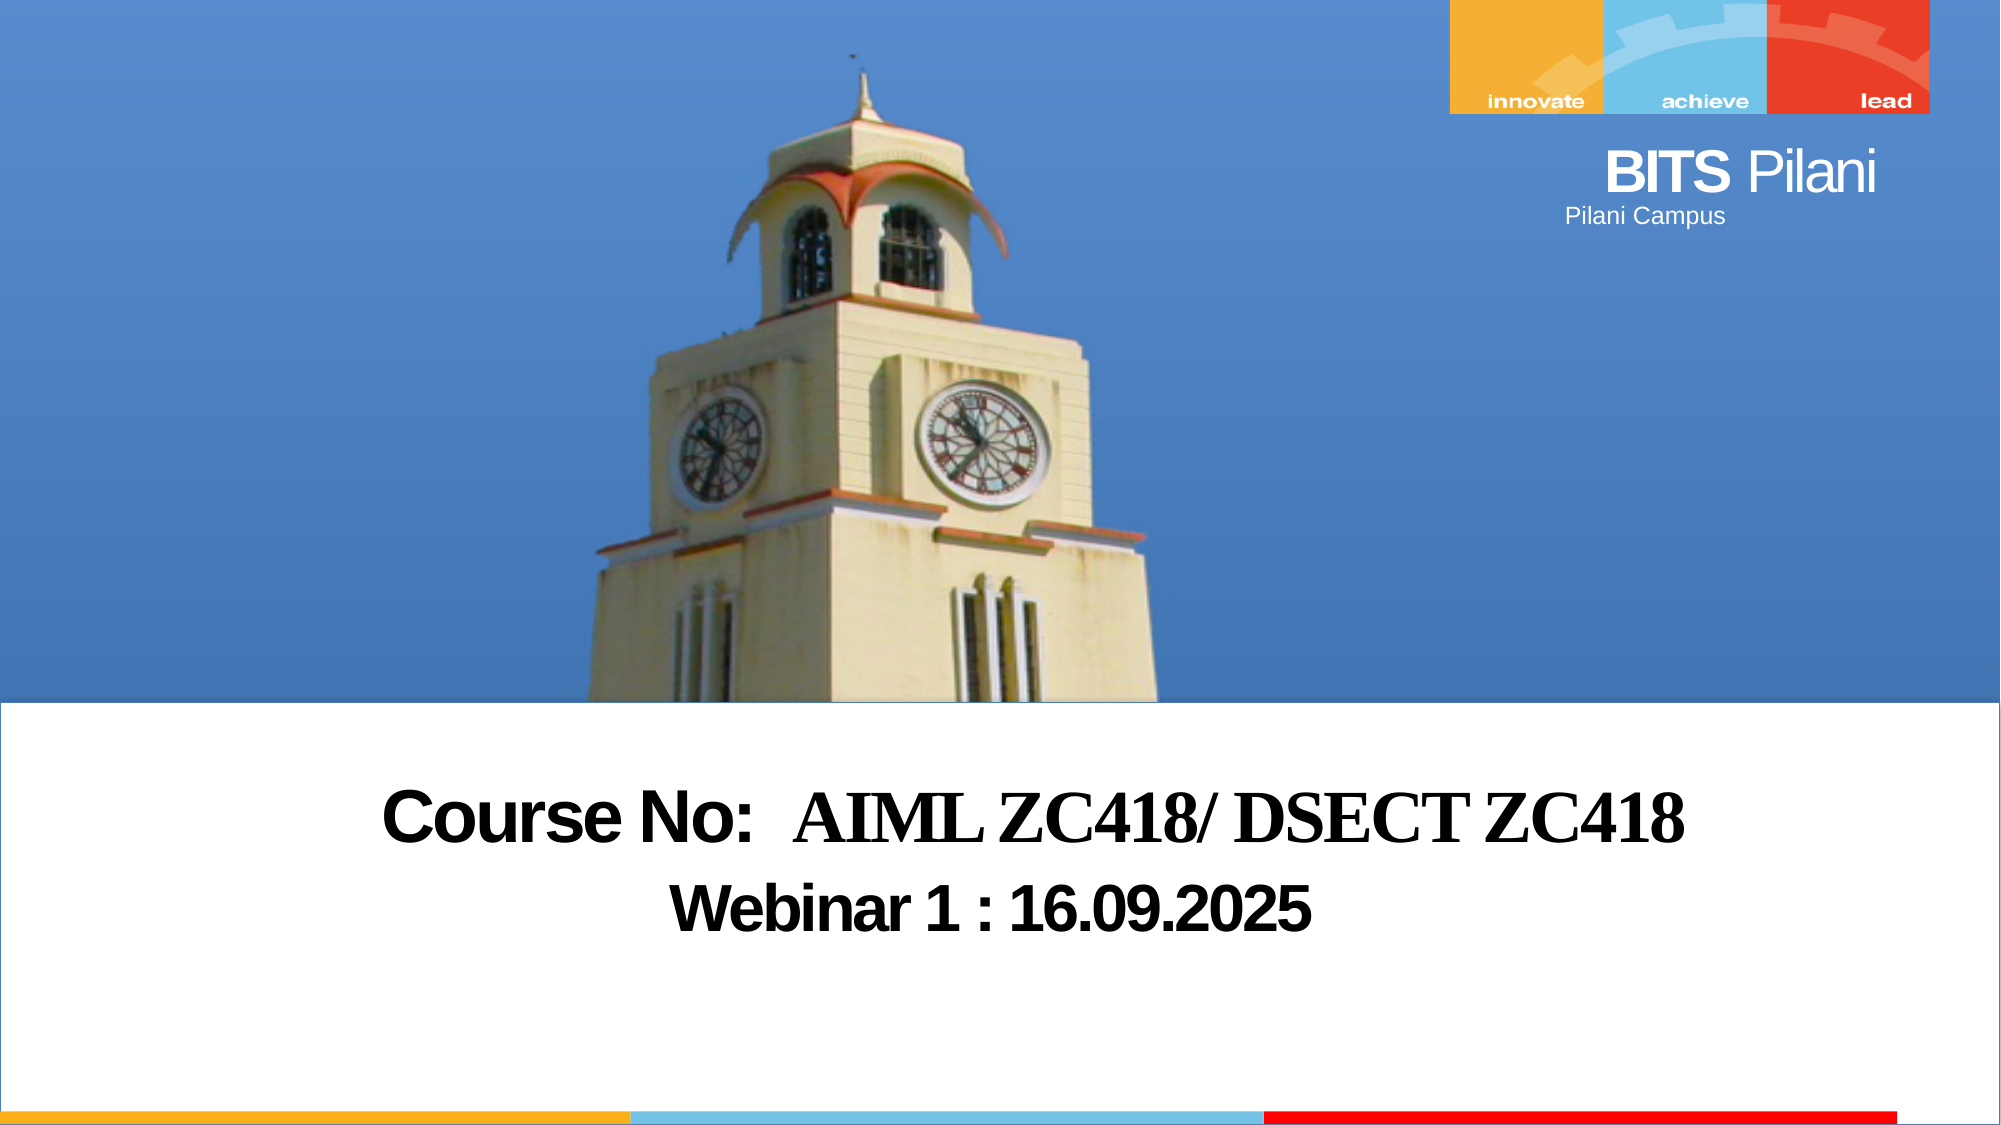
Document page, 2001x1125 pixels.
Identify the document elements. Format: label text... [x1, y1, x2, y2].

picture [0, 0, 2000, 702]
list Course No: AIML ZC418/ DSECT ZC418 Webinar 1 : 16.09.2025 [66, 762, 1917, 1025]
